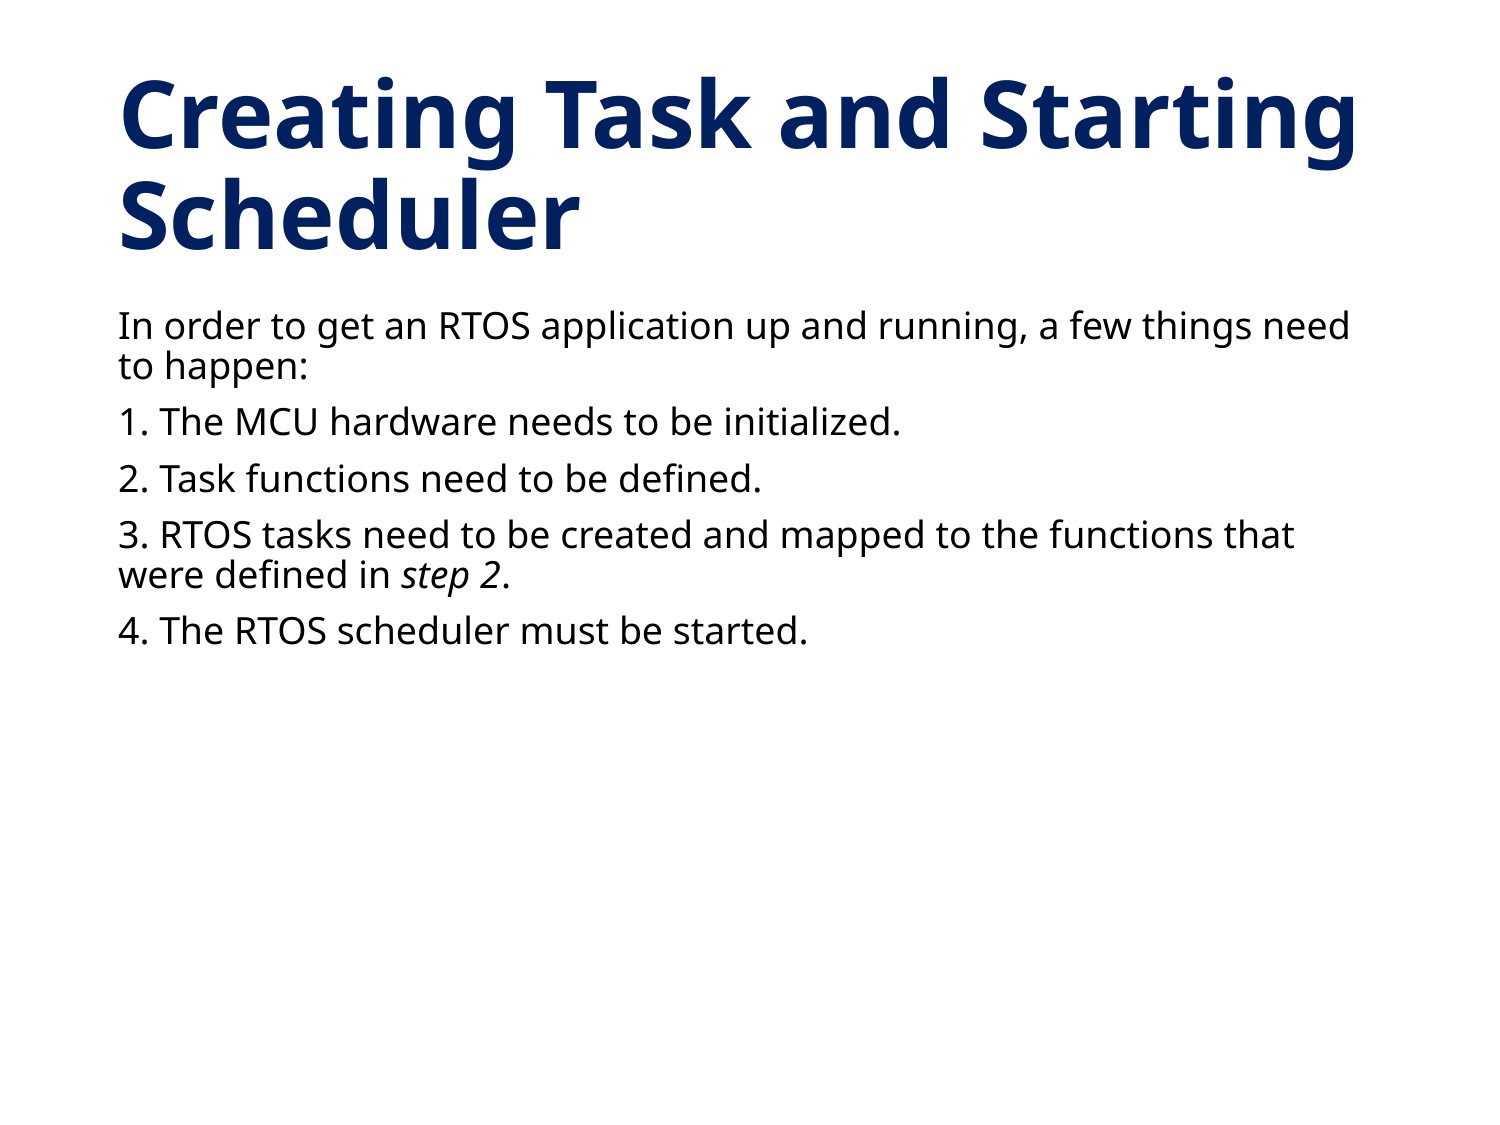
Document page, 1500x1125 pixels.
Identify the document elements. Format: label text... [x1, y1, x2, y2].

title Creating Task and Starting Scheduler [103, 59, 1397, 278]
list In order to get an RTOS application up and running, a few things need to happen: 1. The MCU hardware needs to be initialized. 2. Task functions need to be defined. 3. RTOS tasks need to be created and mapped to the functions that were defined in step 2. 4. The RTOS scheduler must be started. [103, 299, 1397, 1014]
